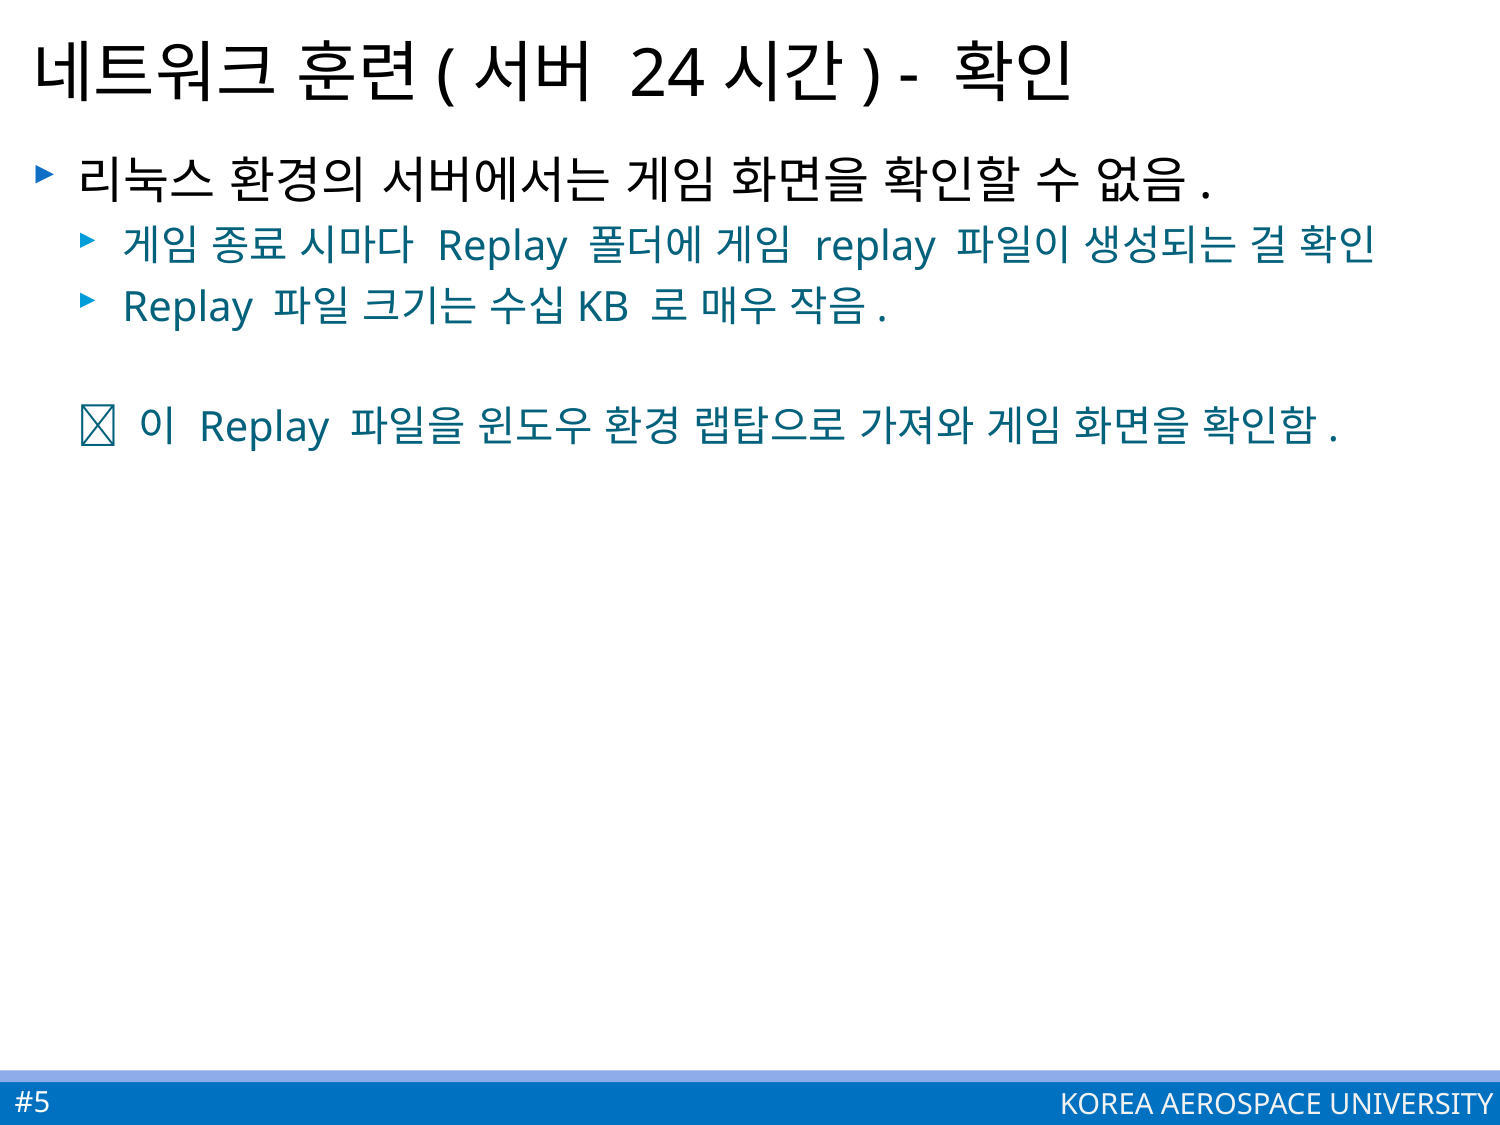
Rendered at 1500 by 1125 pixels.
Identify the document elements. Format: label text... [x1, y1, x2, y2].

slide_number #5 [0, 1081, 325, 1125]
list 리눅스 환경의 서버에서는 게임 화면을 확인할 수 없음. 게임 종료 시마다 Replay 폴더에 게임 replay 파일이 생성되는 걸 확인 Replay 파일 크기는 수십KB 로 매우 작음.  이 Replay 파일을 윈도우 환경 랩탑으로 가져와 게임 화면을 확인함. [17, 141, 1483, 1063]
title 네트워크 훈련(서버 24시간) - 확인 [17, 13, 1483, 126]
